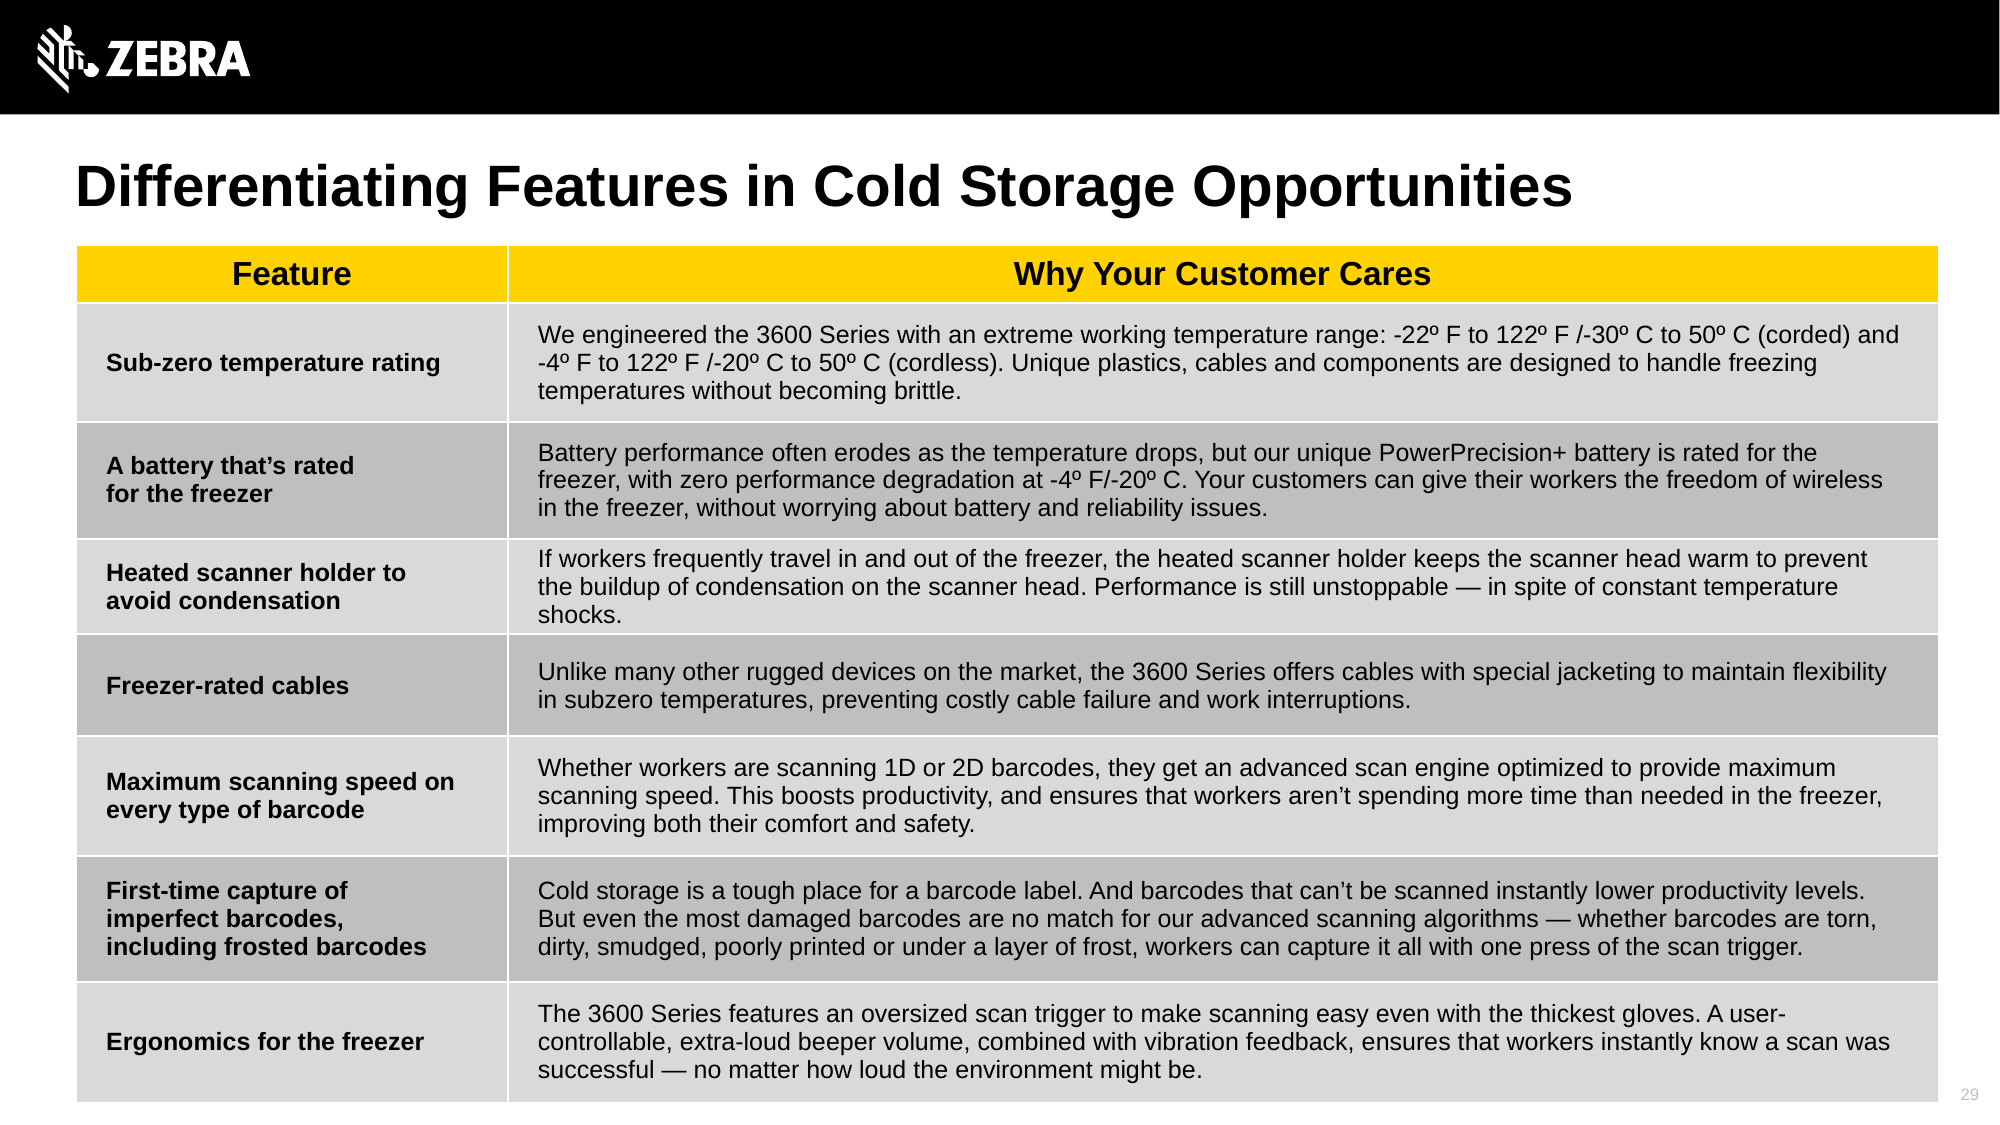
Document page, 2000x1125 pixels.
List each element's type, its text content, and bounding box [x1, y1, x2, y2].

table_cell Heated scanner holder to avoid condensation [77, 540, 507, 633]
table_cell Unlike many other rugged devices on the market, the 3600 Series offers cables with special jacketing to maintain flexibility in subzero temperatures, preventing costly cable failure and work interruptions. [509, 635, 1938, 735]
table_header Why Your Customer Cares [509, 246, 1938, 302]
table_cell We engineered the 3600 Series with an extreme working temperature range: -22º F to 122º F /-30º C to 50º C (corded) and -4º F to 122º F /-20º C to 50º C (cordless). Unique plastics, cables and components are designed to handle freezing temperatures without becoming brittle. [509, 304, 1938, 421]
text_box 29 [1941, 1063, 1999, 1124]
table_cell Sub-zero temperature rating [77, 304, 507, 421]
table_cell First-time capture of imperfect barcodes, including frosted barcodes [77, 857, 507, 981]
table_cell If workers frequently travel in and out of the freezer, the heated scanner holder keeps the scanner head warm to prevent the buildup of condensation on the scanner head. Performance is still unstoppable — in spite of constant temperature shocks. [509, 540, 1938, 633]
table_cell Battery performance often erodes as the temperature drops, but our unique PowerPrecision+ battery is rated for the freezer, with zero performance degradation at -4º F/-20º C. Your customers can give their workers the freedom of wireless in the freezer, without worrying about battery and reliability issues. [509, 423, 1938, 538]
table_cell Cold storage is a tough place for a barcode label. And barcodes that can’t be scanned instantly lower productivity levels. But even the most damaged barcodes are no match for our advanced scanning algorithms — whether barcodes are torn, dirty, smudged, poorly printed or under a layer of frost, workers can capture it all with one press of the scan trigger. [509, 857, 1938, 981]
table_cell Freezer-rated cables [77, 635, 507, 735]
table_cell Whether workers are scanning 1D or 2D barcodes, they get an advanced scan engine optimized to provide maximum scanning speed. This boosts productivity, and ensures that workers aren’t spending more time than needed in the freezer, improving both their comfort and safety. [509, 737, 1938, 855]
table_header Feature [77, 246, 507, 302]
table_cell A battery that’s rated for the freezer [77, 423, 507, 538]
table_cell Maximum scanning speed on every type of barcode [77, 737, 507, 855]
table_cell Ergonomics for the freezer [77, 983, 507, 1102]
text_box Differentiating Features in Cold Storage Opportunities [60, 141, 1623, 225]
table_cell The 3600 Series features an oversized scan trigger to make scanning easy even with the thickest gloves. A user-controllable, extra-loud beeper volume, combined with vibration feedback, ensures that workers instantly know a scan was successful — no matter how loud the environment might be. [509, 983, 1938, 1102]
